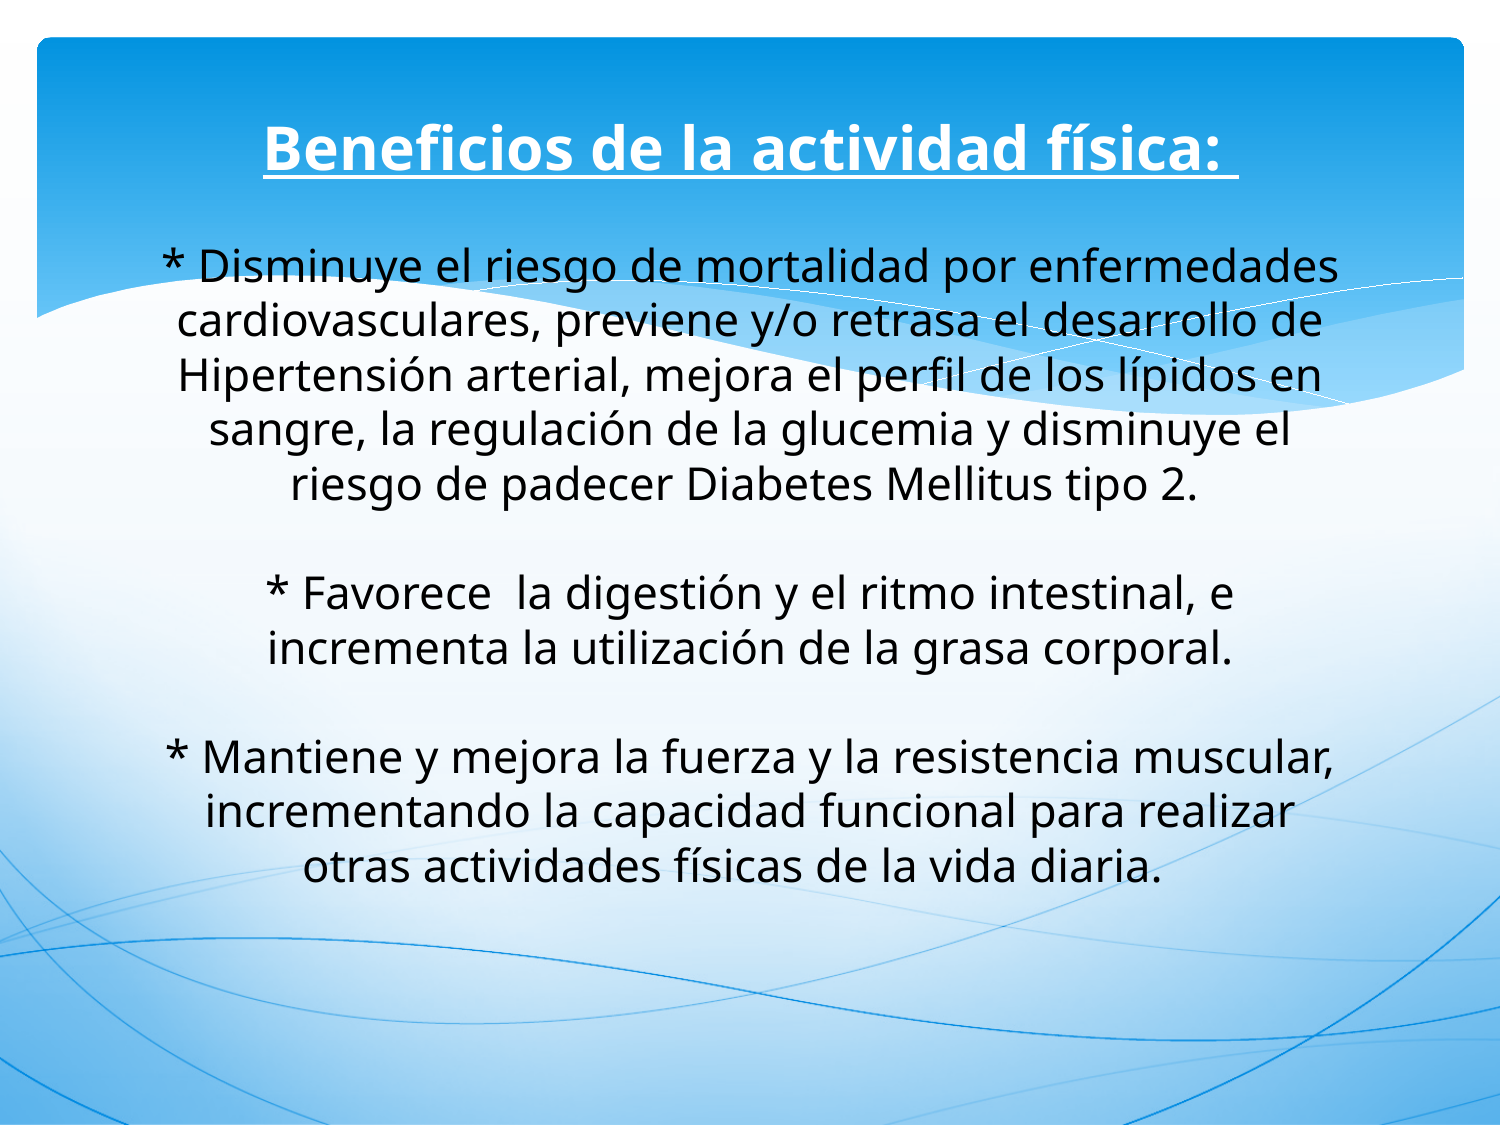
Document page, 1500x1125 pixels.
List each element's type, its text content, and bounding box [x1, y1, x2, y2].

list Beneficios de la actividad física: * Disminuye el riesgo de mortalidad por enfermedades cardiovasculares, previene y/o retrasa el desarrollo de Hipertensión arterial, mejora el perfil de los lípidos en sangre, la regulación de la glucemia y disminuye el riesgo de padecer Diabetes Mellitus tipo 2. * Favorece la digestión y el ritmo intestinal, e incrementa la utilización de la grasa corporal. * Mantiene y mejora la fuerza y la resistencia muscular, incrementando la capacidad funcional para realizar otras actividades físicas de la vida diaria. [143, 101, 1359, 1005]
